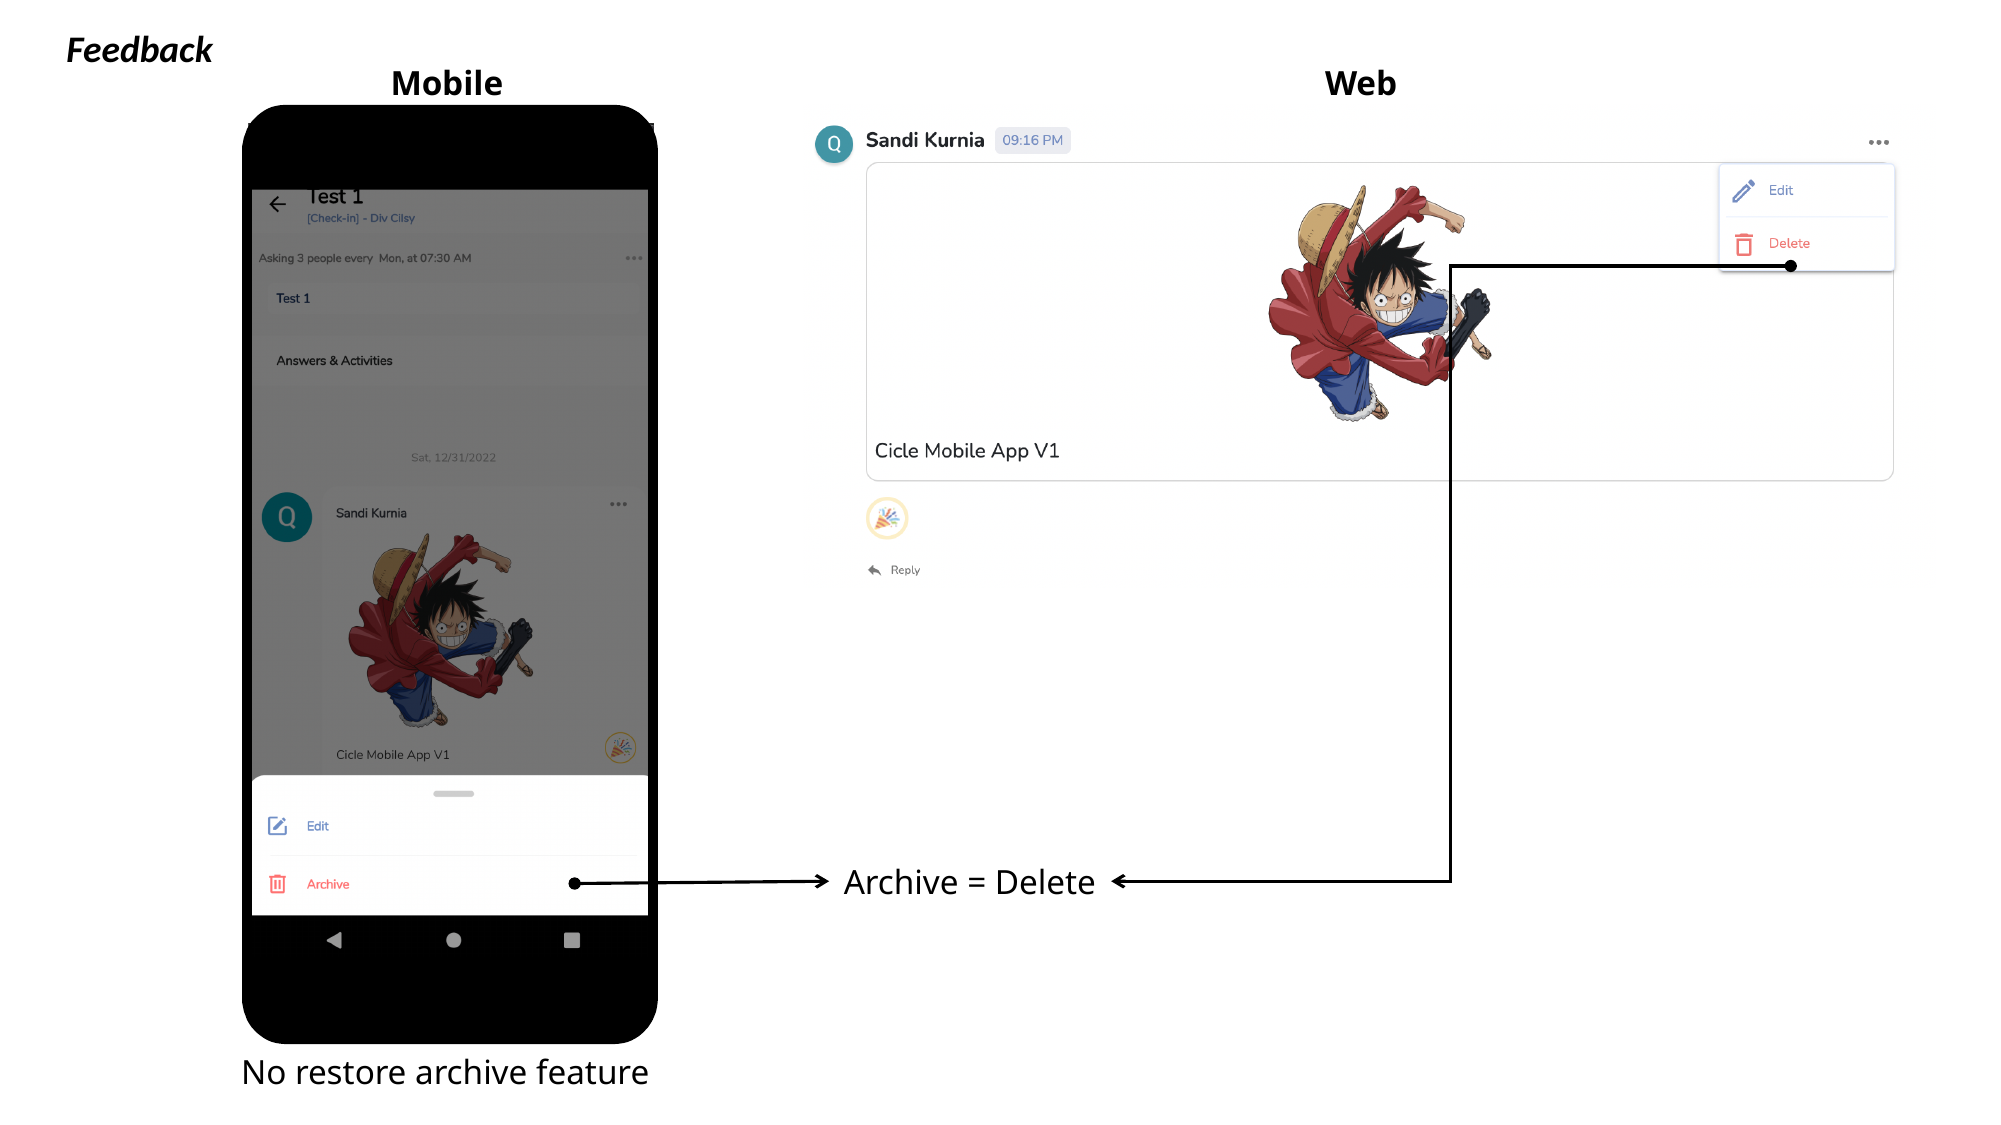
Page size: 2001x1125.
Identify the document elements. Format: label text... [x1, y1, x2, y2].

text_box Feedback [51, 17, 229, 77]
text_box Mobile [375, 54, 519, 110]
text_box Archive = Delete [829, 853, 1112, 909]
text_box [1107, 266, 1791, 882]
text_box Web [1310, 54, 1412, 104]
picture [248, 123, 654, 964]
text_box [250, 104, 649, 123]
picture [803, 104, 1936, 588]
text_box No restore archive feature [226, 1043, 674, 1099]
text_box [242, 127, 658, 1043]
